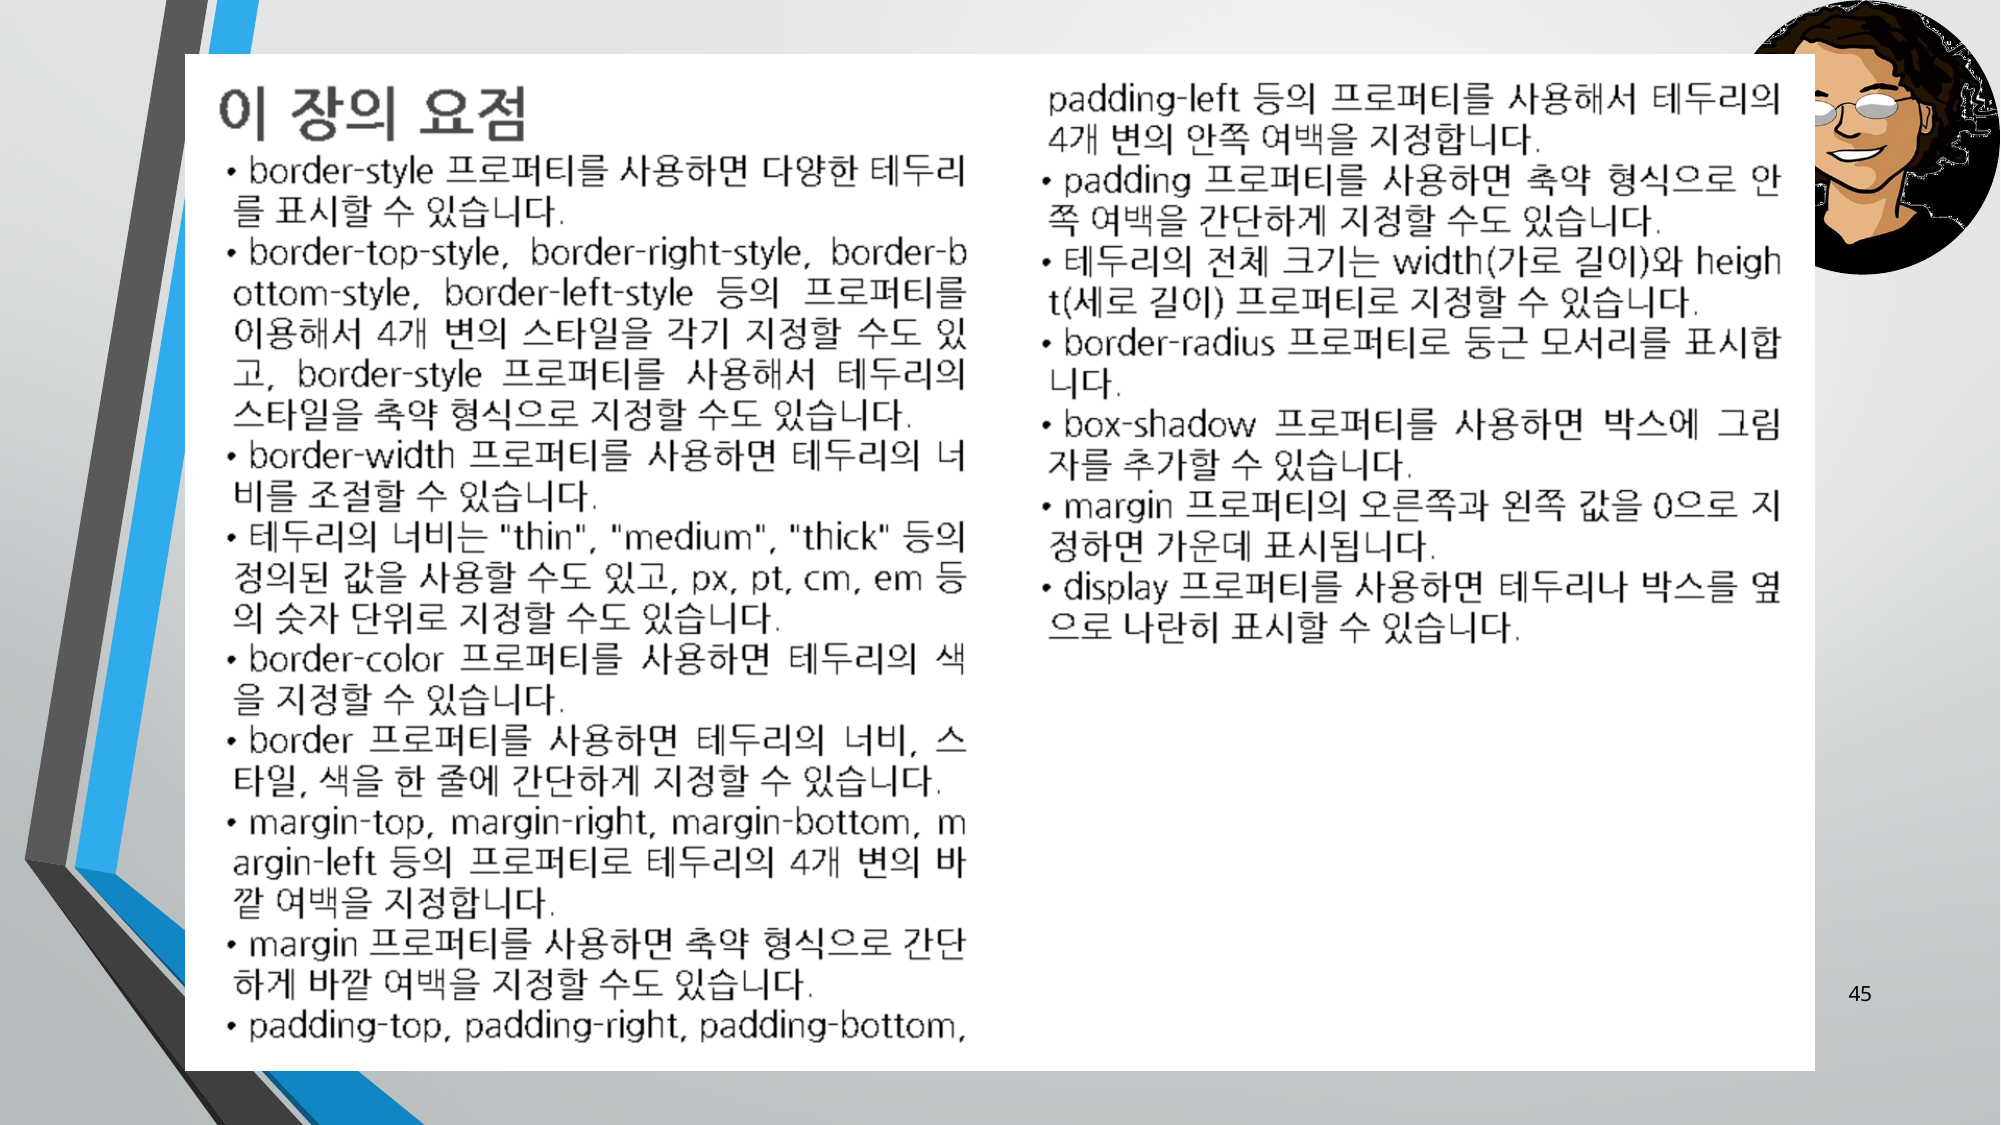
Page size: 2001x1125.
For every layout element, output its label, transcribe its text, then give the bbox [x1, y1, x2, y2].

picture [66, 0, 2001, 1125]
picture [0, 0, 216, 1125]
slide_number ‹#› [1818, 965, 1887, 1025]
